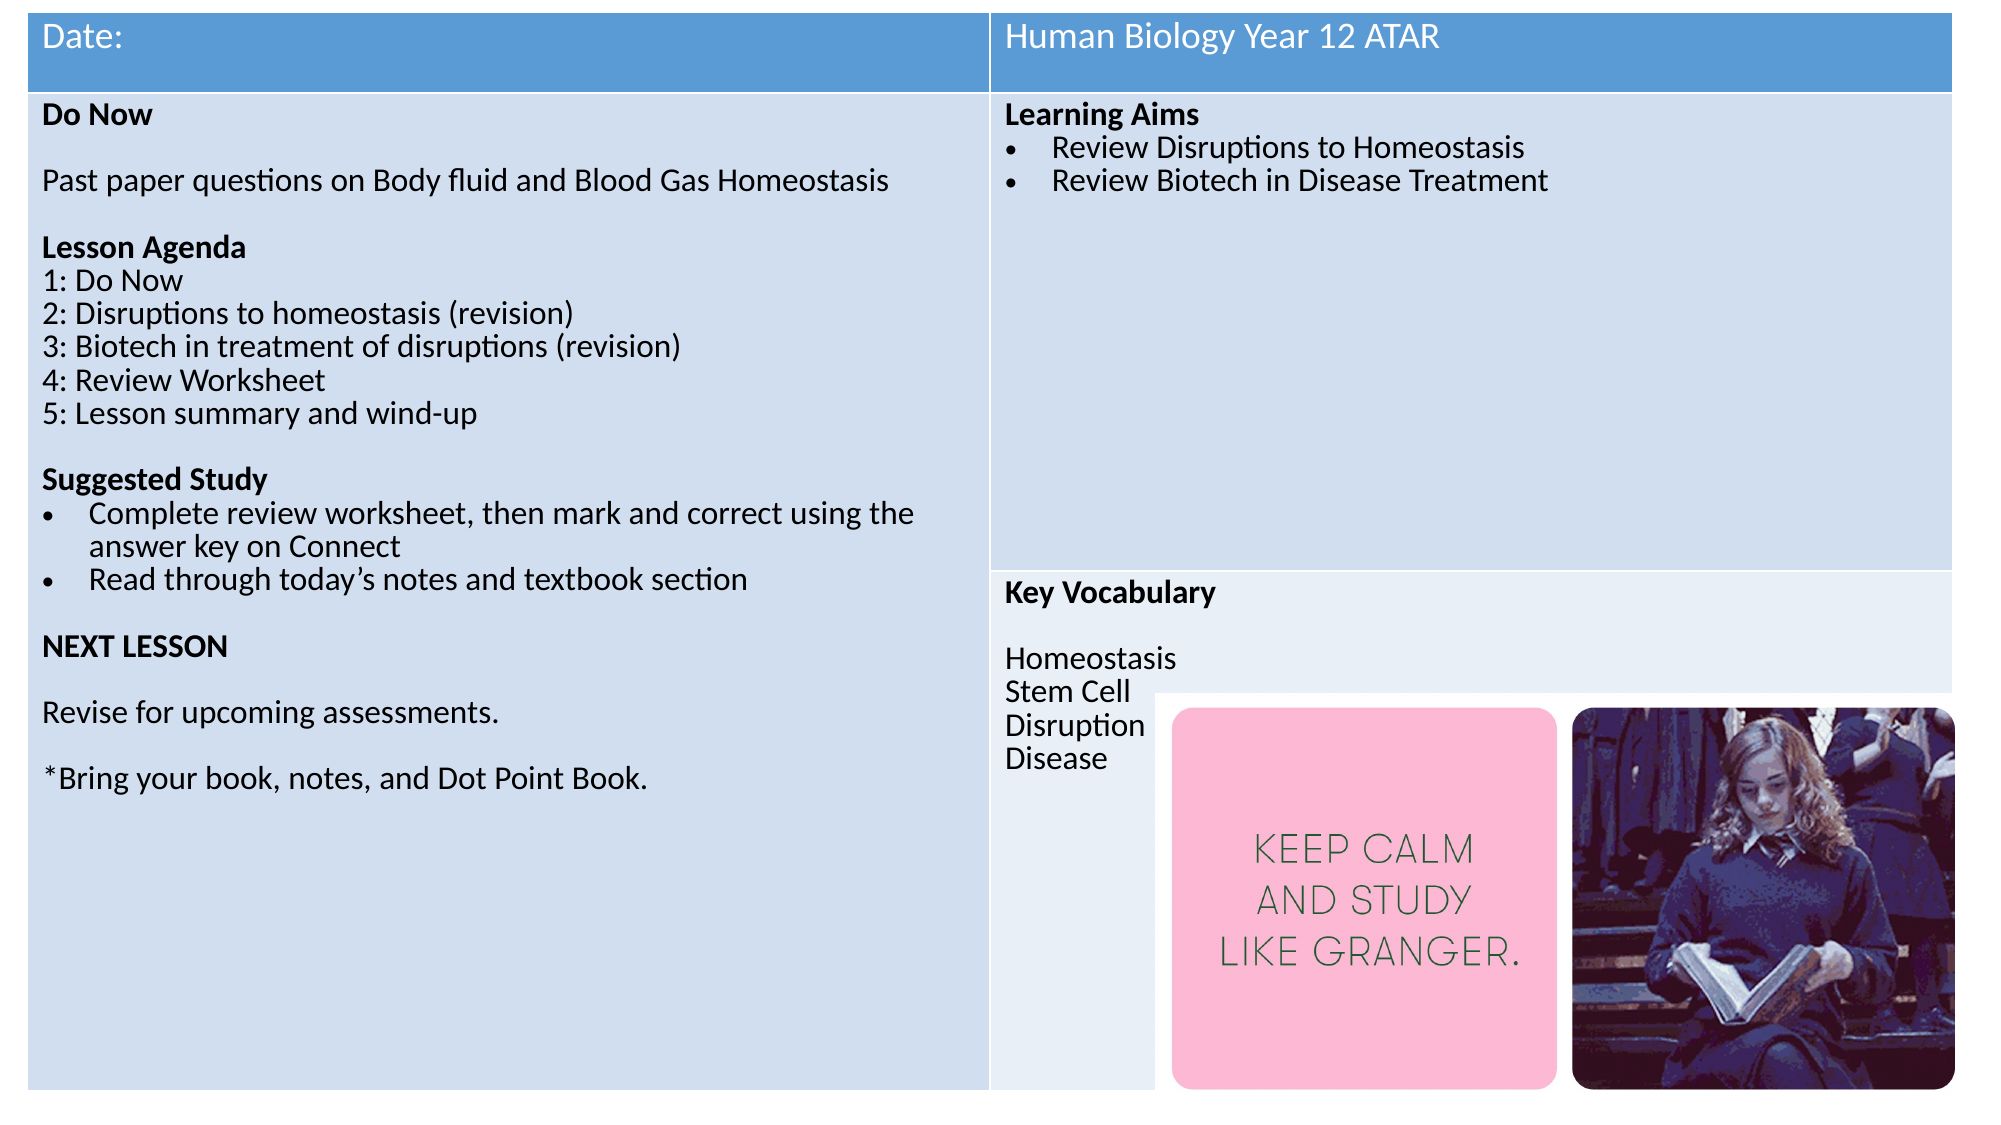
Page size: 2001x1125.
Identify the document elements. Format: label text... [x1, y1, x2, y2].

table_header Human Biology Year 12 ATAR [991, 13, 1952, 92]
table_cell Learning Aims Review Disruptions to Homeostasis Review Biotech in Disease Treatment [991, 94, 1952, 570]
table_header Date: [28, 13, 989, 92]
picture [1155, 693, 1973, 1103]
table_cell Do Now Past paper questions on Body fluid and Blood Gas Homeostasis Lesson Agenda 1: Do Now 2: Disruptions to homeostasis (revision) 3: Biotech in treatment of disruptions (revision) 4: Review Worksheet 5: Lesson summary and wind-up Suggested Study Complete review worksheet, then mark and correct using the answer key on Connect Read through today’s notes and textbook section NEXT LESSON Revise for upcoming assessments. *Bring your book, notes, and Dot Point Book. [28, 94, 989, 1090]
table_cell Key Vocabulary Homeostasis Stem Cell Disruption Disease [991, 572, 1952, 1090]
